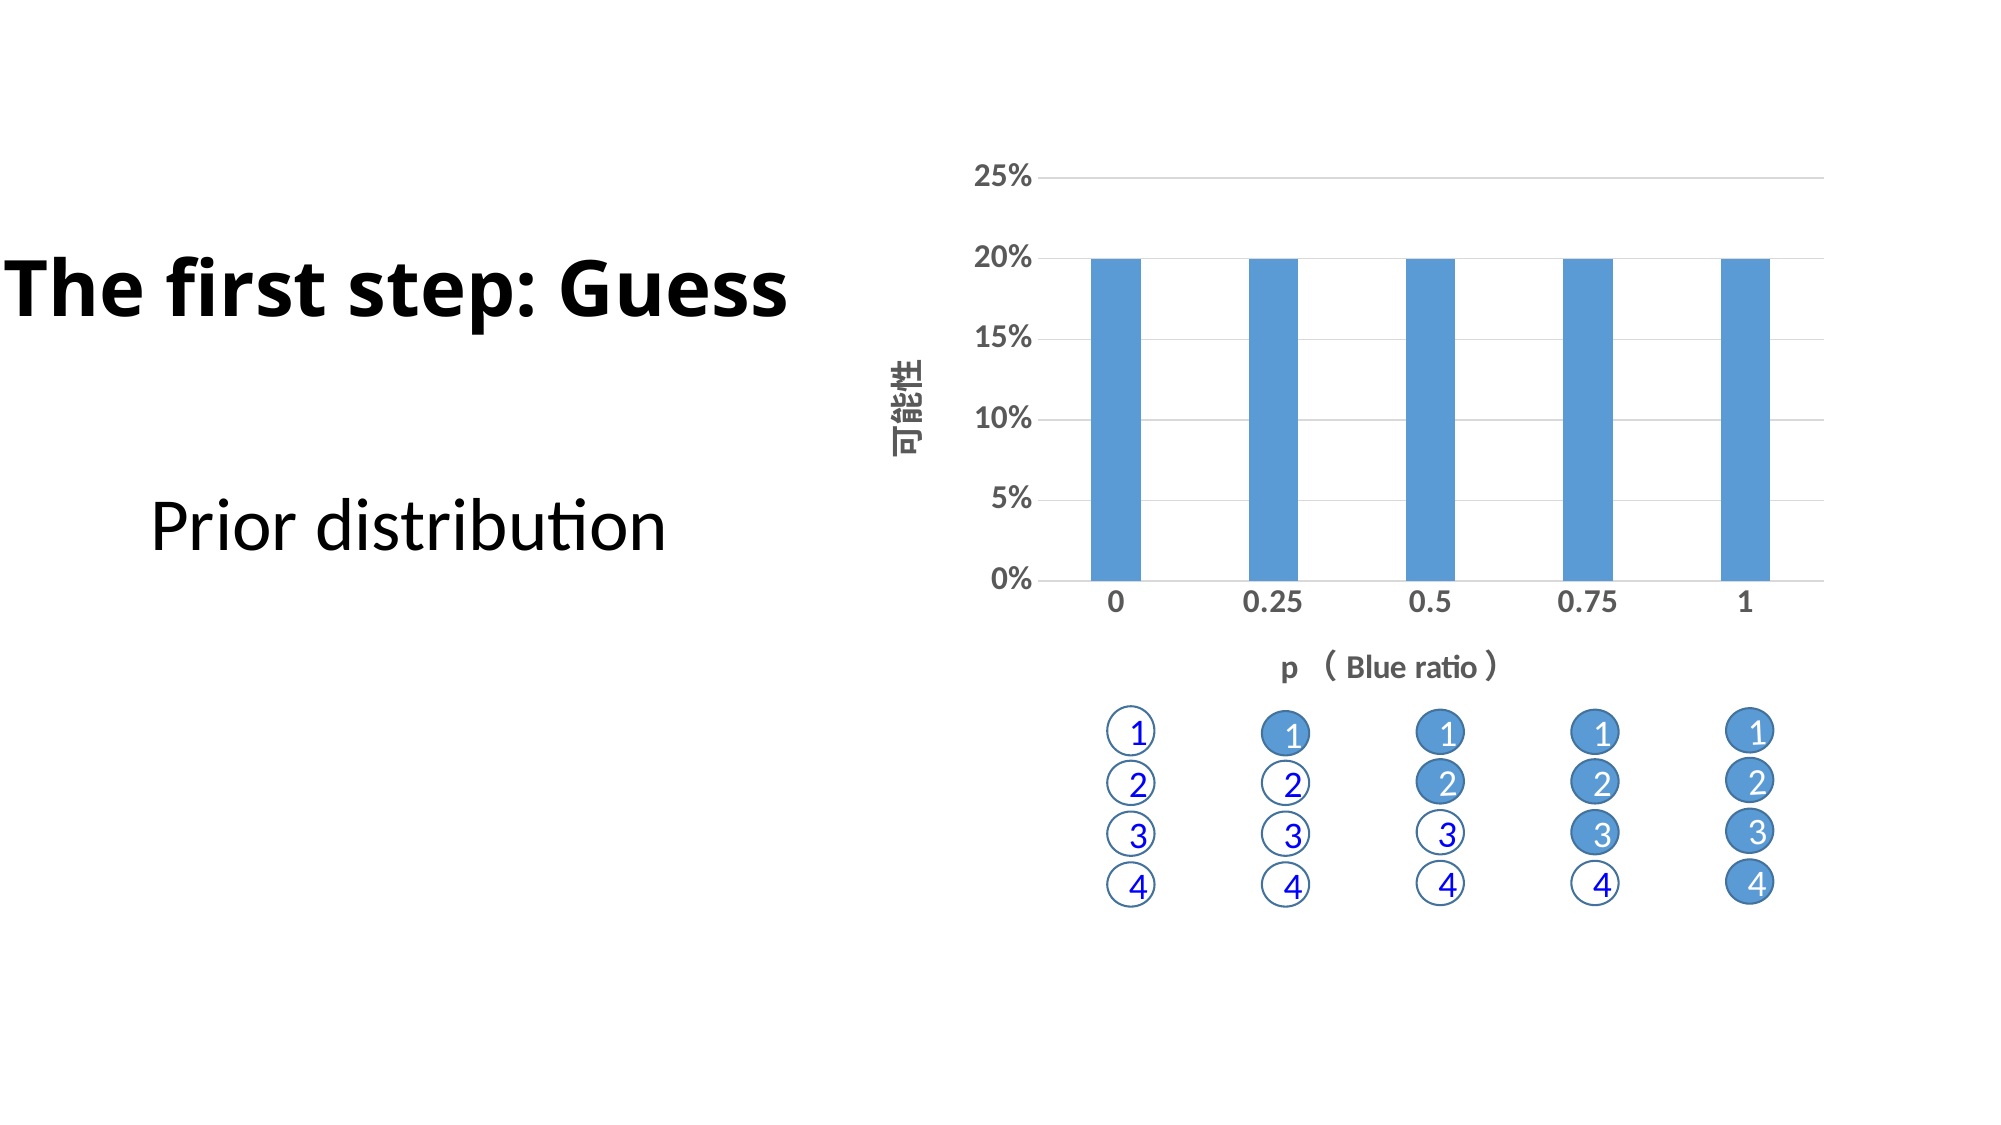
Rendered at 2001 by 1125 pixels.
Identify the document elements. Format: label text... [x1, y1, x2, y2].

title The first step: Guess [0, 241, 850, 341]
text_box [850, 157, 1825, 907]
text_box Prior distribution [135, 468, 684, 574]
